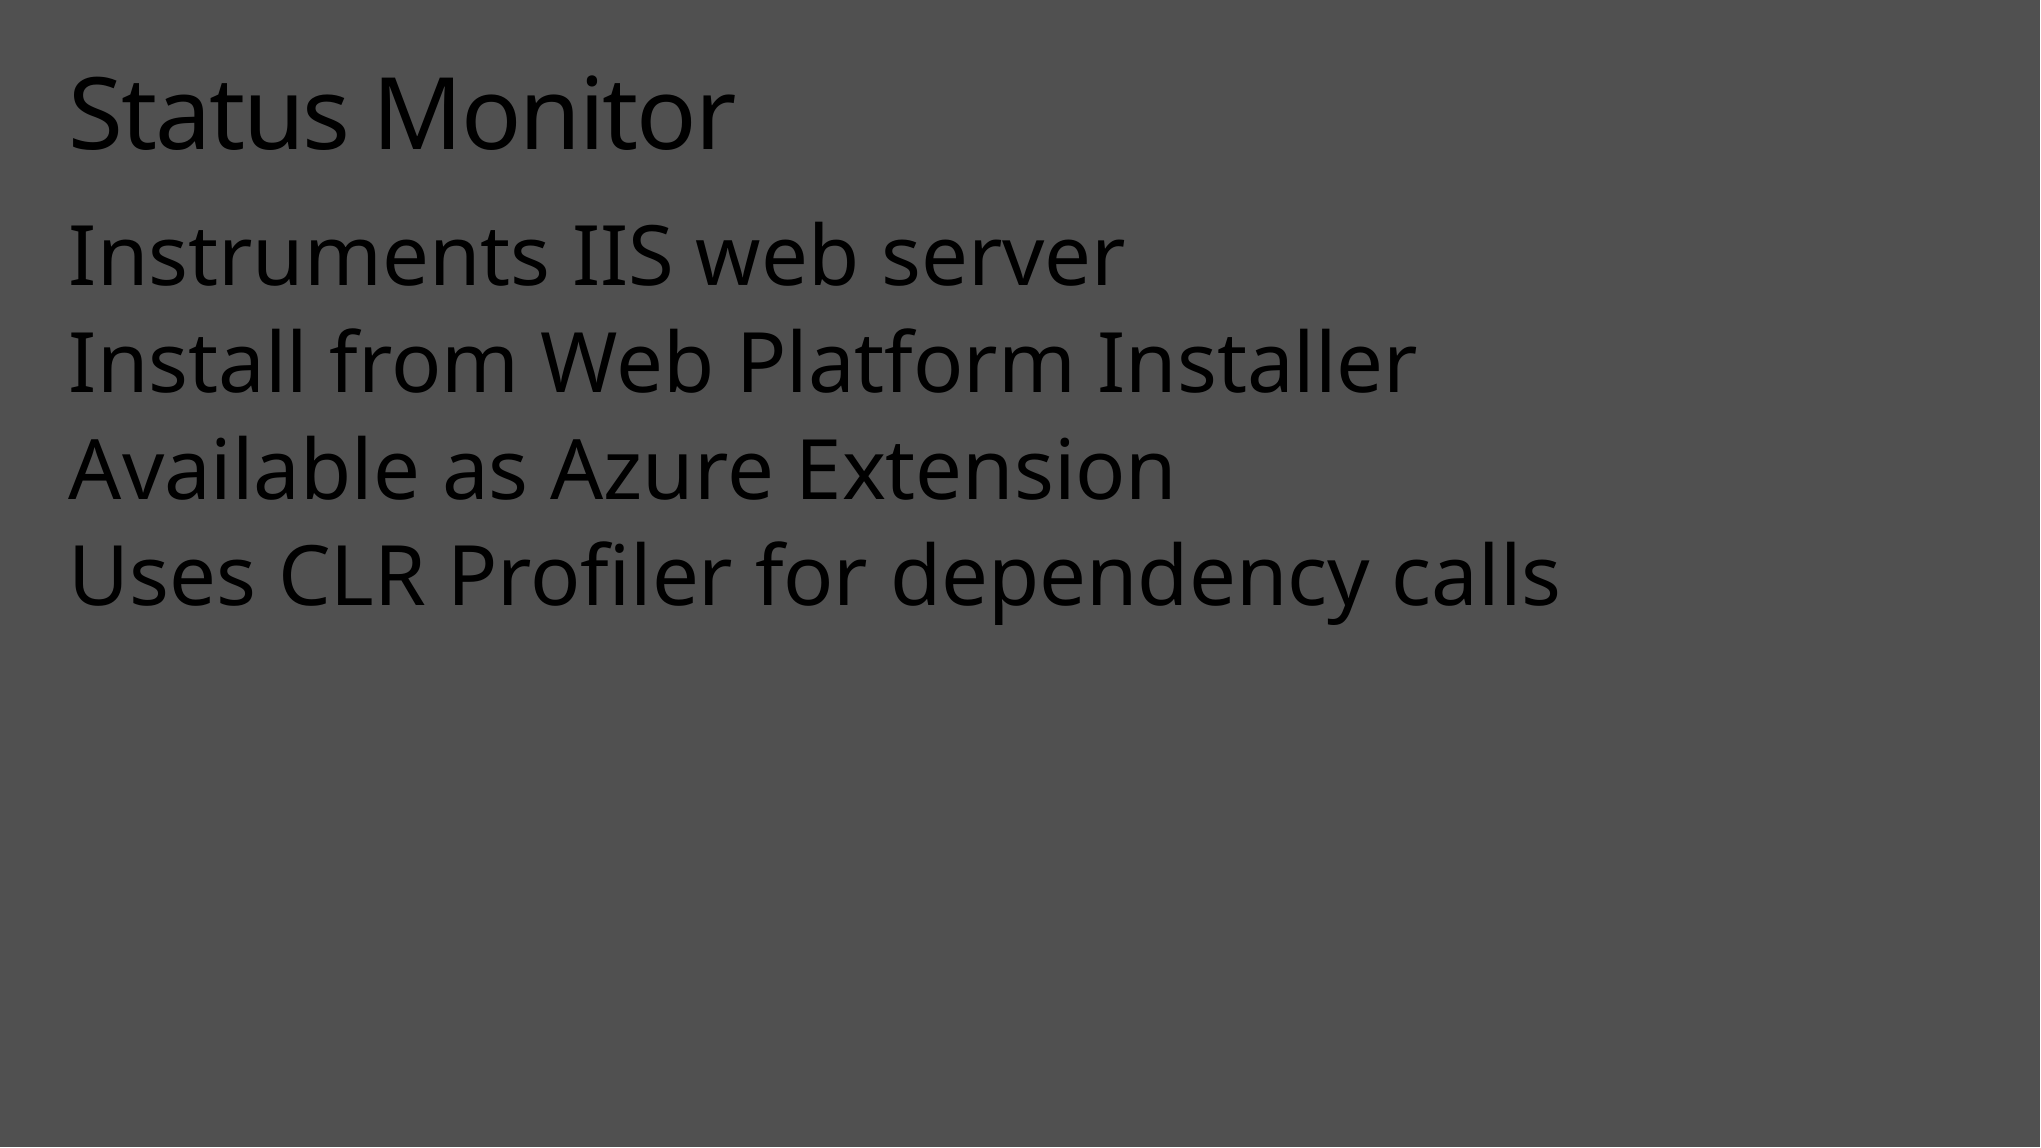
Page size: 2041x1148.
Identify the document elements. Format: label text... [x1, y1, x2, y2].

title Status Monitor [45, 48, 1996, 198]
list Instruments IIS web server Install from Web Platform Installer Available as Azure Extension Uses CLR Profiler for dependency calls [45, 198, 1996, 654]
